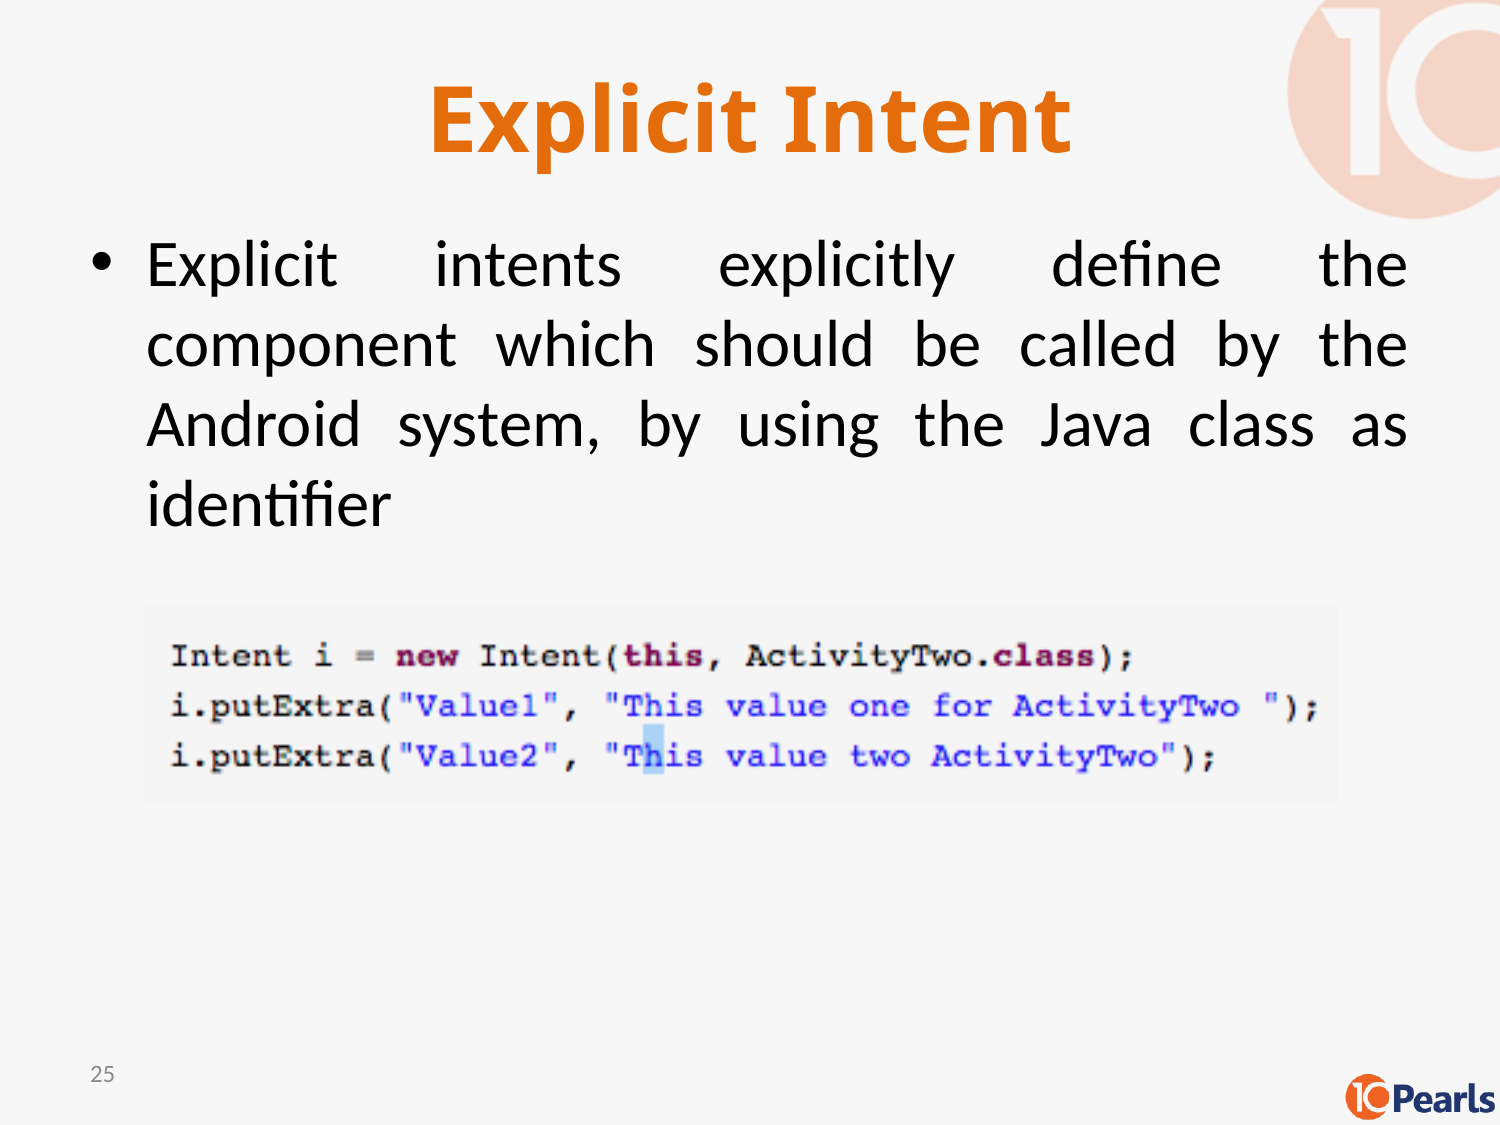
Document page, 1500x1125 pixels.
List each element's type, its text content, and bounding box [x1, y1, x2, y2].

list Explicit intents explicitly define the component which should be called by the Android system, by using the Java class as identifier [75, 212, 1425, 1043]
slide_number 25 [75, 1042, 425, 1103]
picture [145, 605, 1338, 805]
picture [1287, 0, 1500, 221]
title Explicit Intent [75, 45, 1282, 188]
picture [1345, 1074, 1495, 1120]
